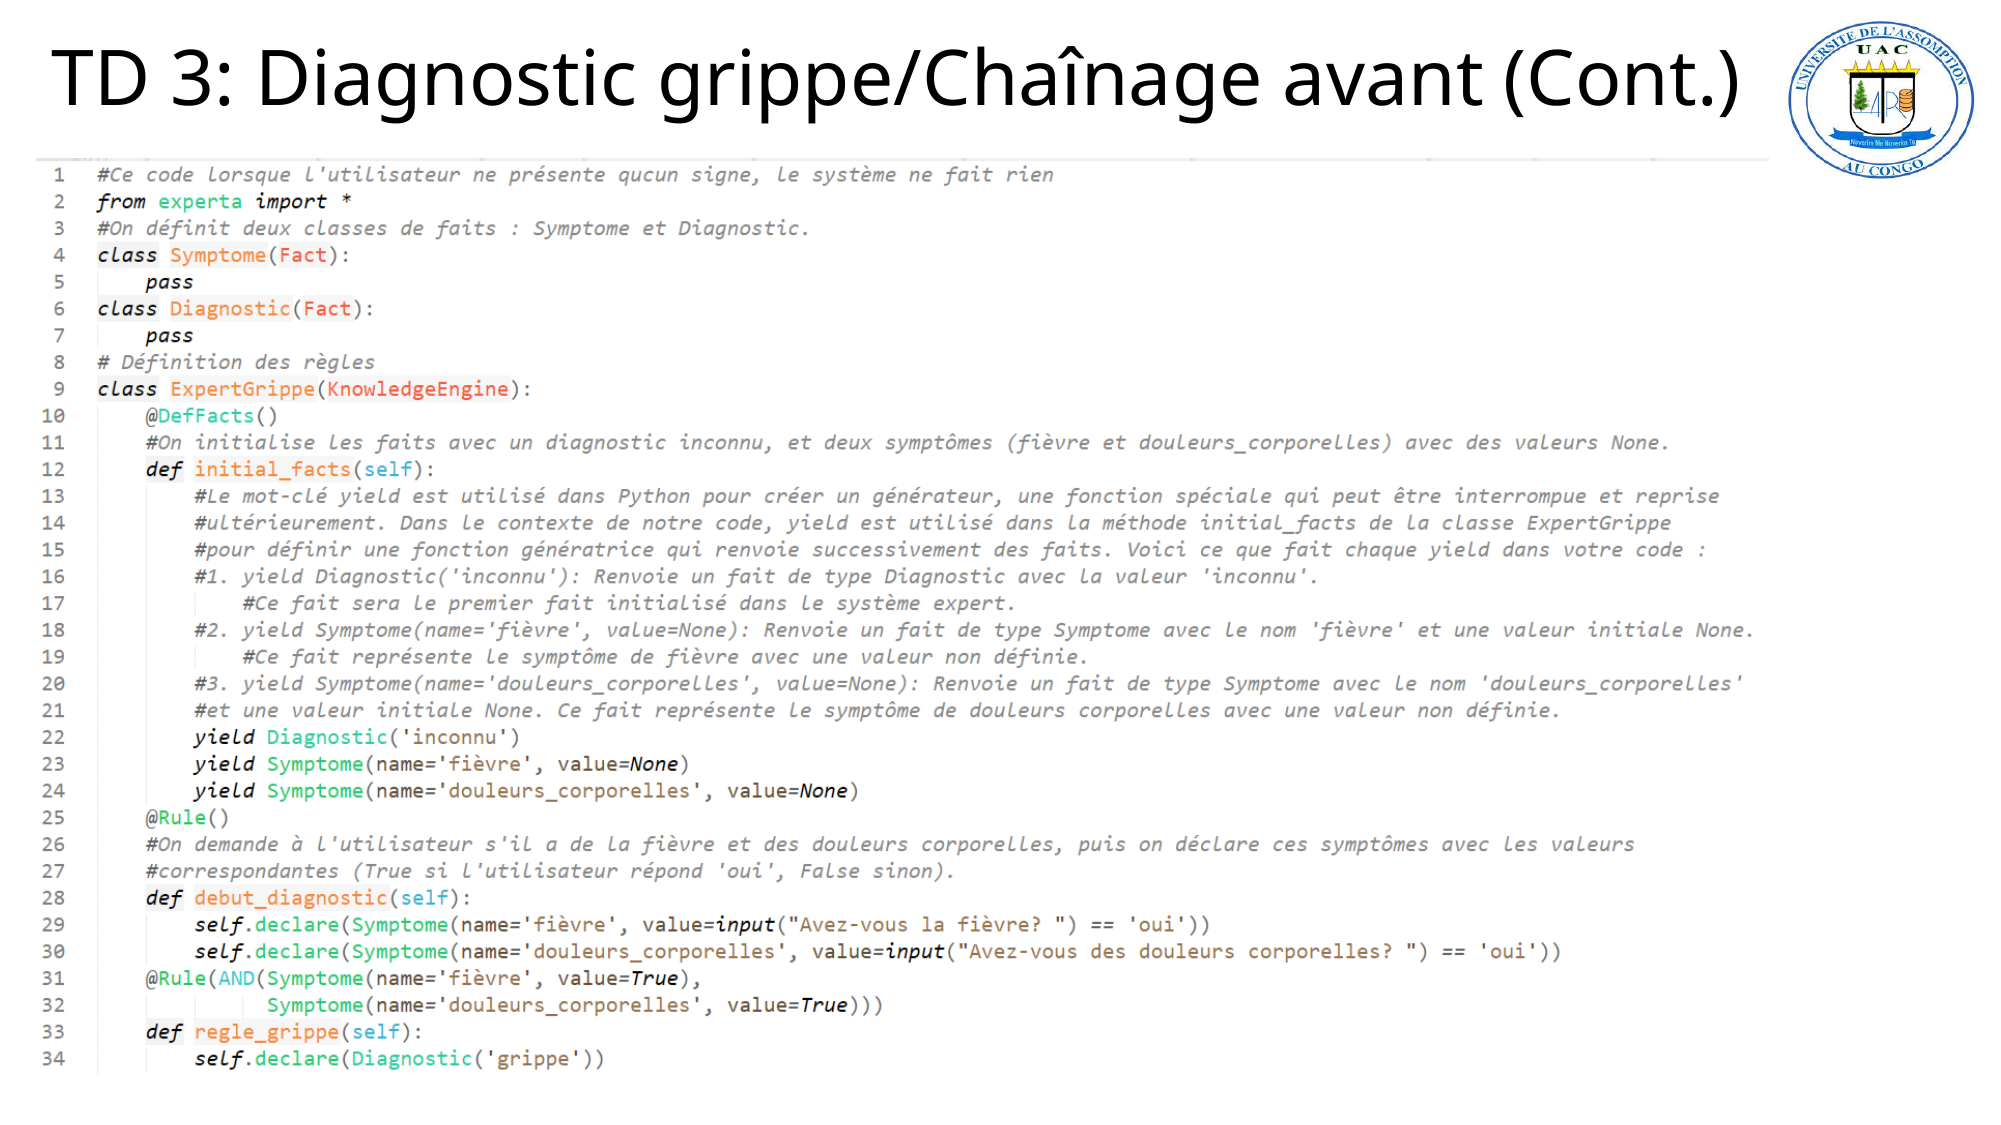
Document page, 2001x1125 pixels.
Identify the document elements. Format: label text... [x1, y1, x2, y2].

title TD 3: Diagnostic grippe/Chaînage avant (Cont.) [36, 3, 1806, 159]
picture [36, 158, 1769, 1074]
picture [1806, 15, 1982, 184]
